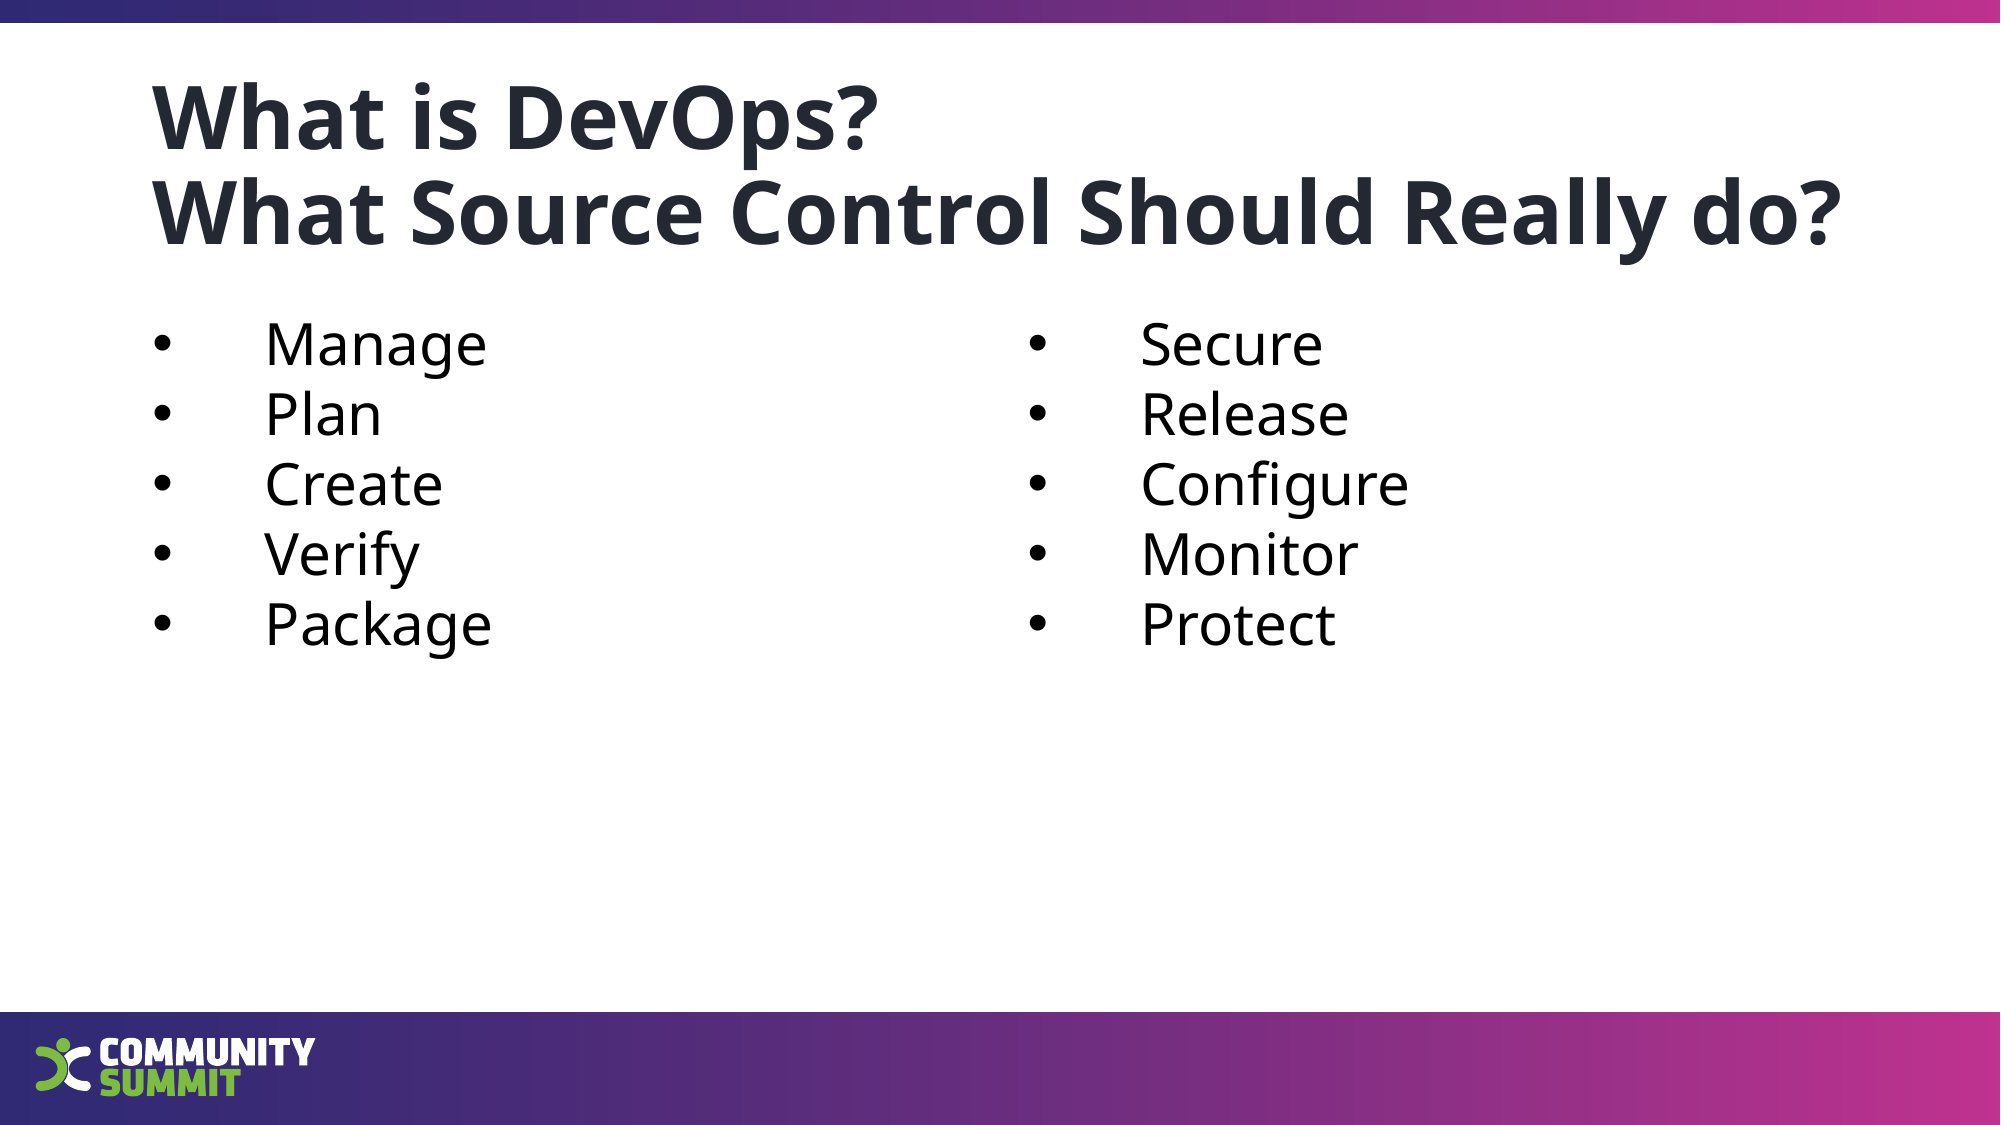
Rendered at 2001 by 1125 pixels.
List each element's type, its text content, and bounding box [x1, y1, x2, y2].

picture [0, 1012, 2000, 1125]
list Secure Release Configure Monitor Protect [1012, 299, 1863, 1014]
list Manage Plan Create Verify Package [137, 299, 988, 1014]
picture [0, 0, 2000, 23]
title What is DevOps? What Source Control Should Really do? [137, 59, 1863, 278]
